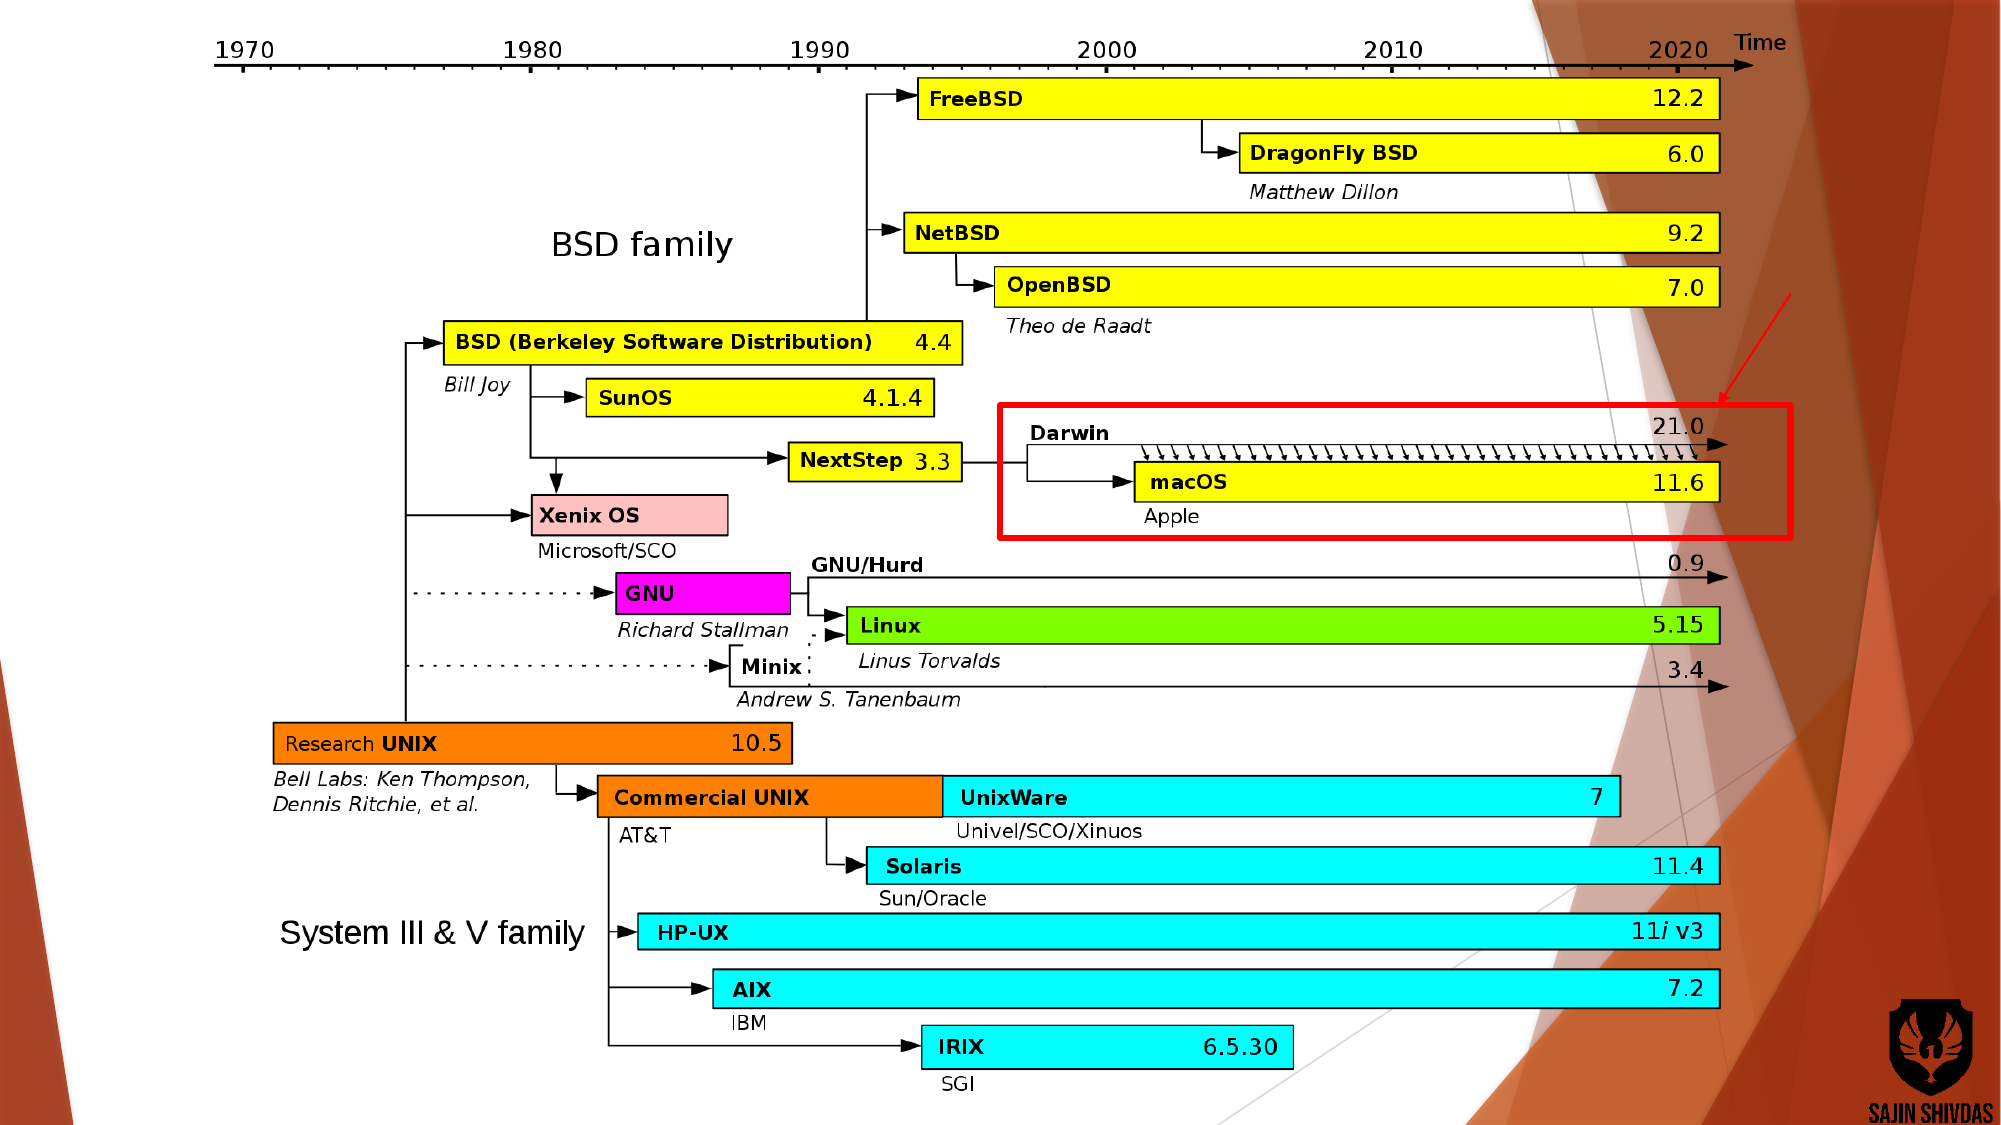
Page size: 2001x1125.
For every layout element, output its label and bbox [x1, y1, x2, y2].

picture [1855, 986, 2001, 1125]
text_box [1717, 293, 1792, 406]
picture [194, 0, 1806, 1125]
